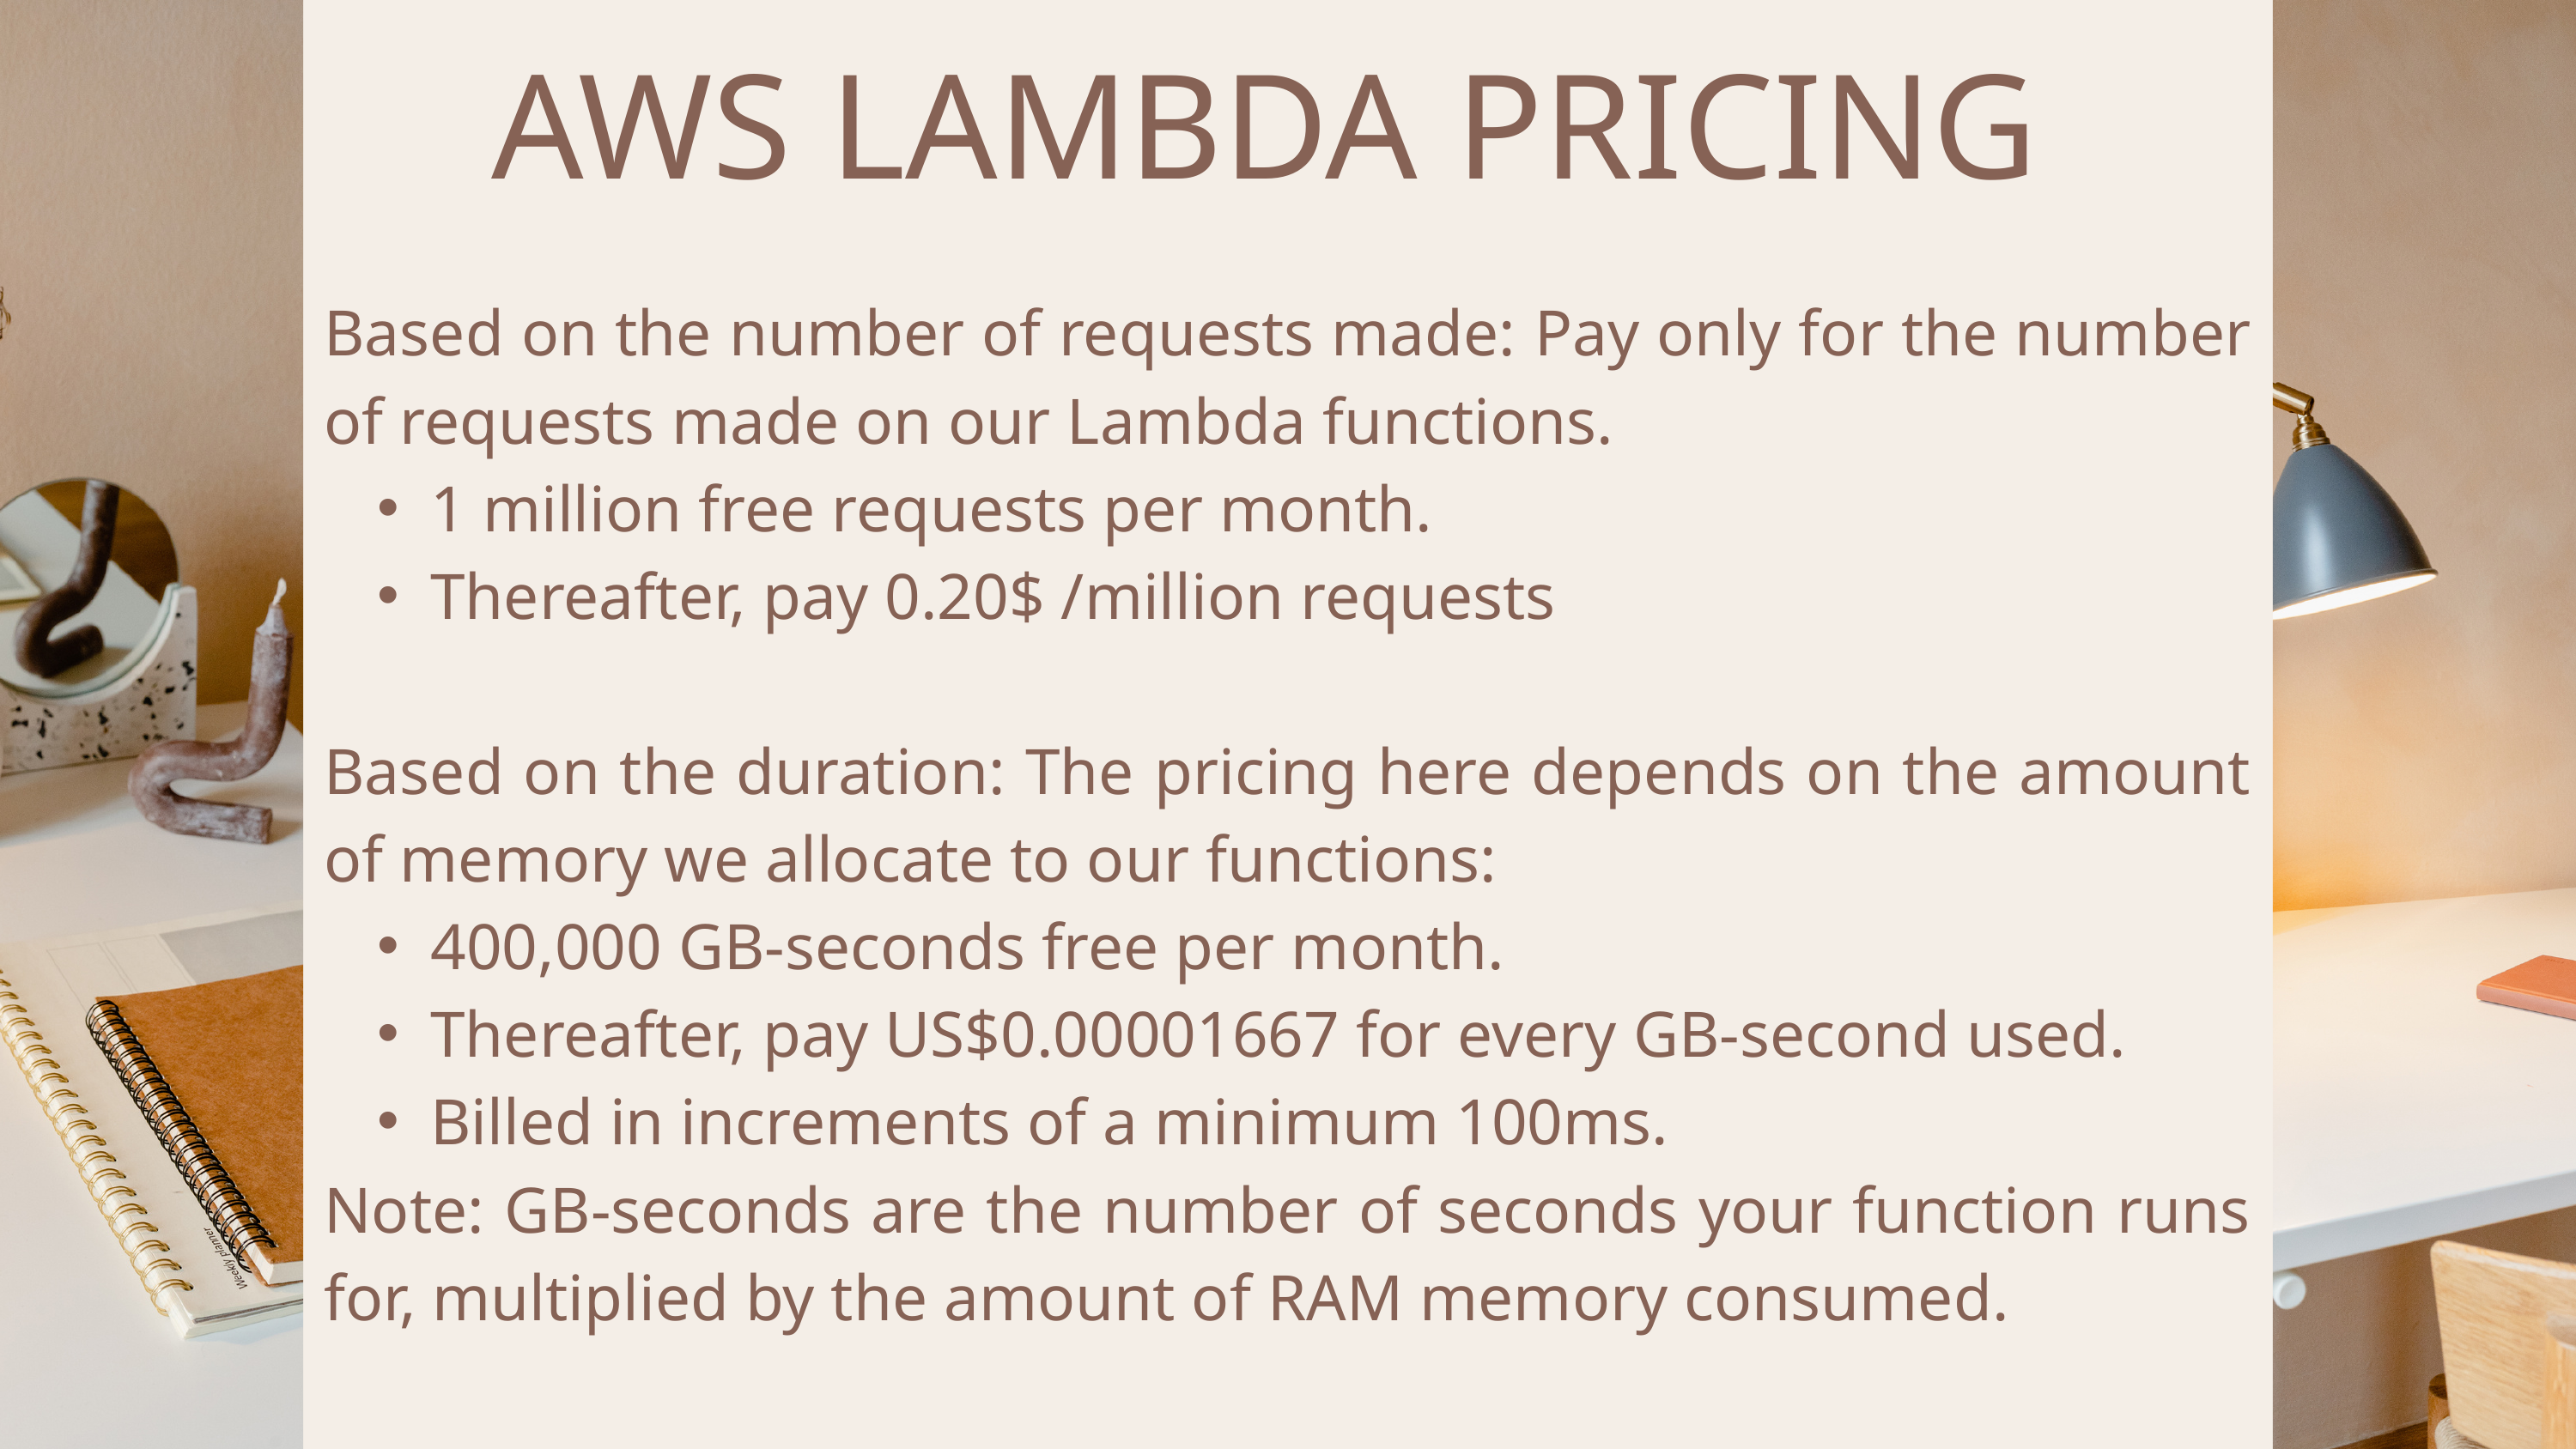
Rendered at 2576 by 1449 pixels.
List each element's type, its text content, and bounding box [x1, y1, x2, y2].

text_box Based on the number of requests made: Pay only for the number of requests made on our Lambda functions. 1 million free requests per month. Thereafter, pay 0.20$ /million requests Based on the duration: The pricing here depends on the amount of memory we allocate to our functions: 400,000 GB-seconds free per month. Thereafter, pay US$0.00001667 for every GB-second used. Billed in increments of a minimum 100ms. Note: GB-seconds are the number of seconds your function runs for, multiplied by the amount of RAM memory consumed. [324, 281, 2252, 1421]
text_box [0, 0, 304, 1449]
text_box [2272, 0, 2576, 1449]
text_box AWS LAMBDA PRICING [491, 37, 2085, 209]
